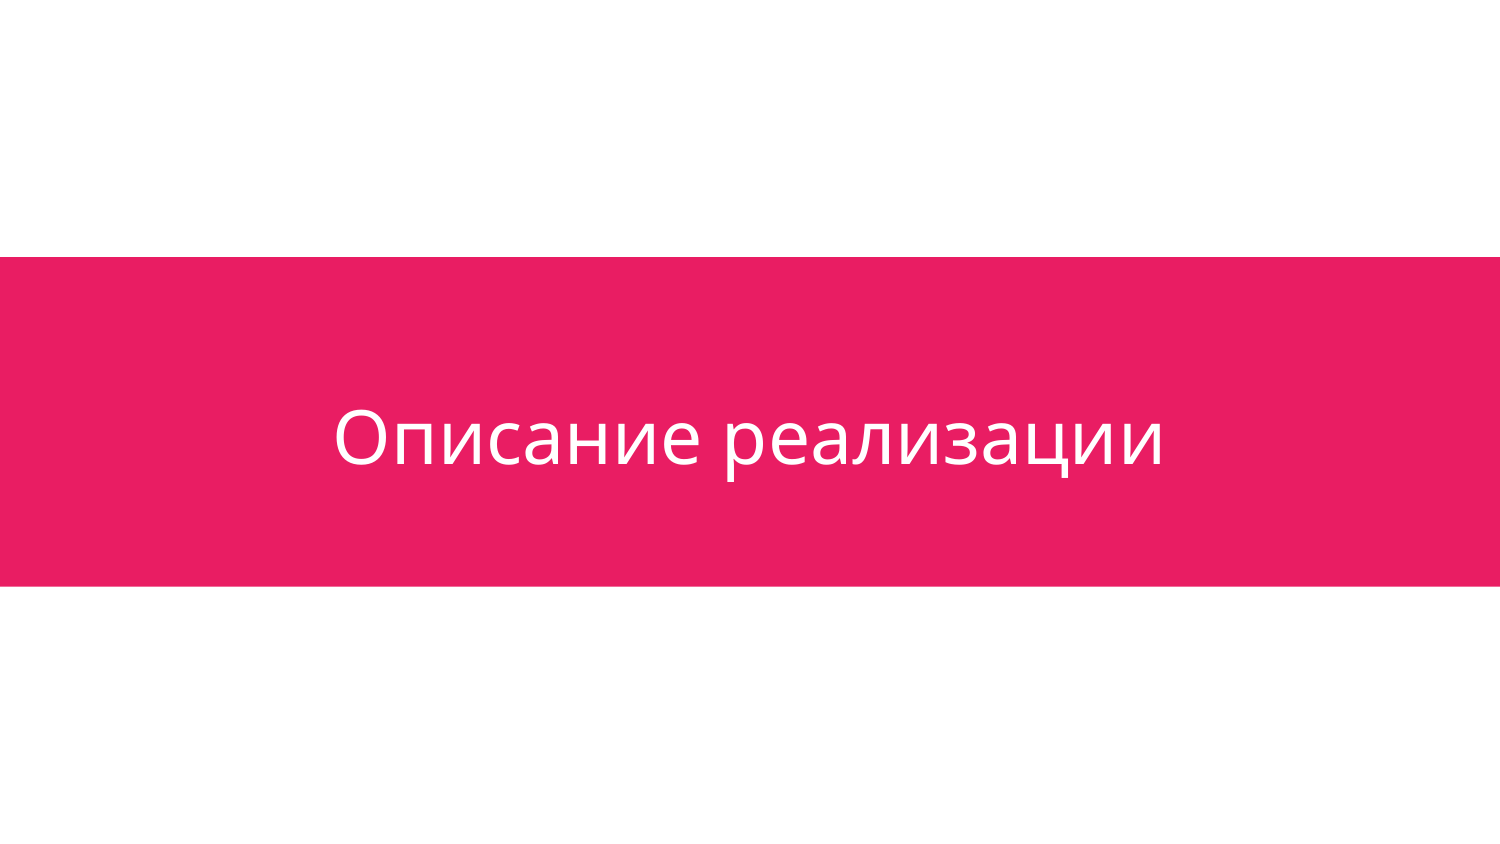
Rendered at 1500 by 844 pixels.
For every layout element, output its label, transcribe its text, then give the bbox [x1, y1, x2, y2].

title Описание реализации [70, 309, 1430, 559]
